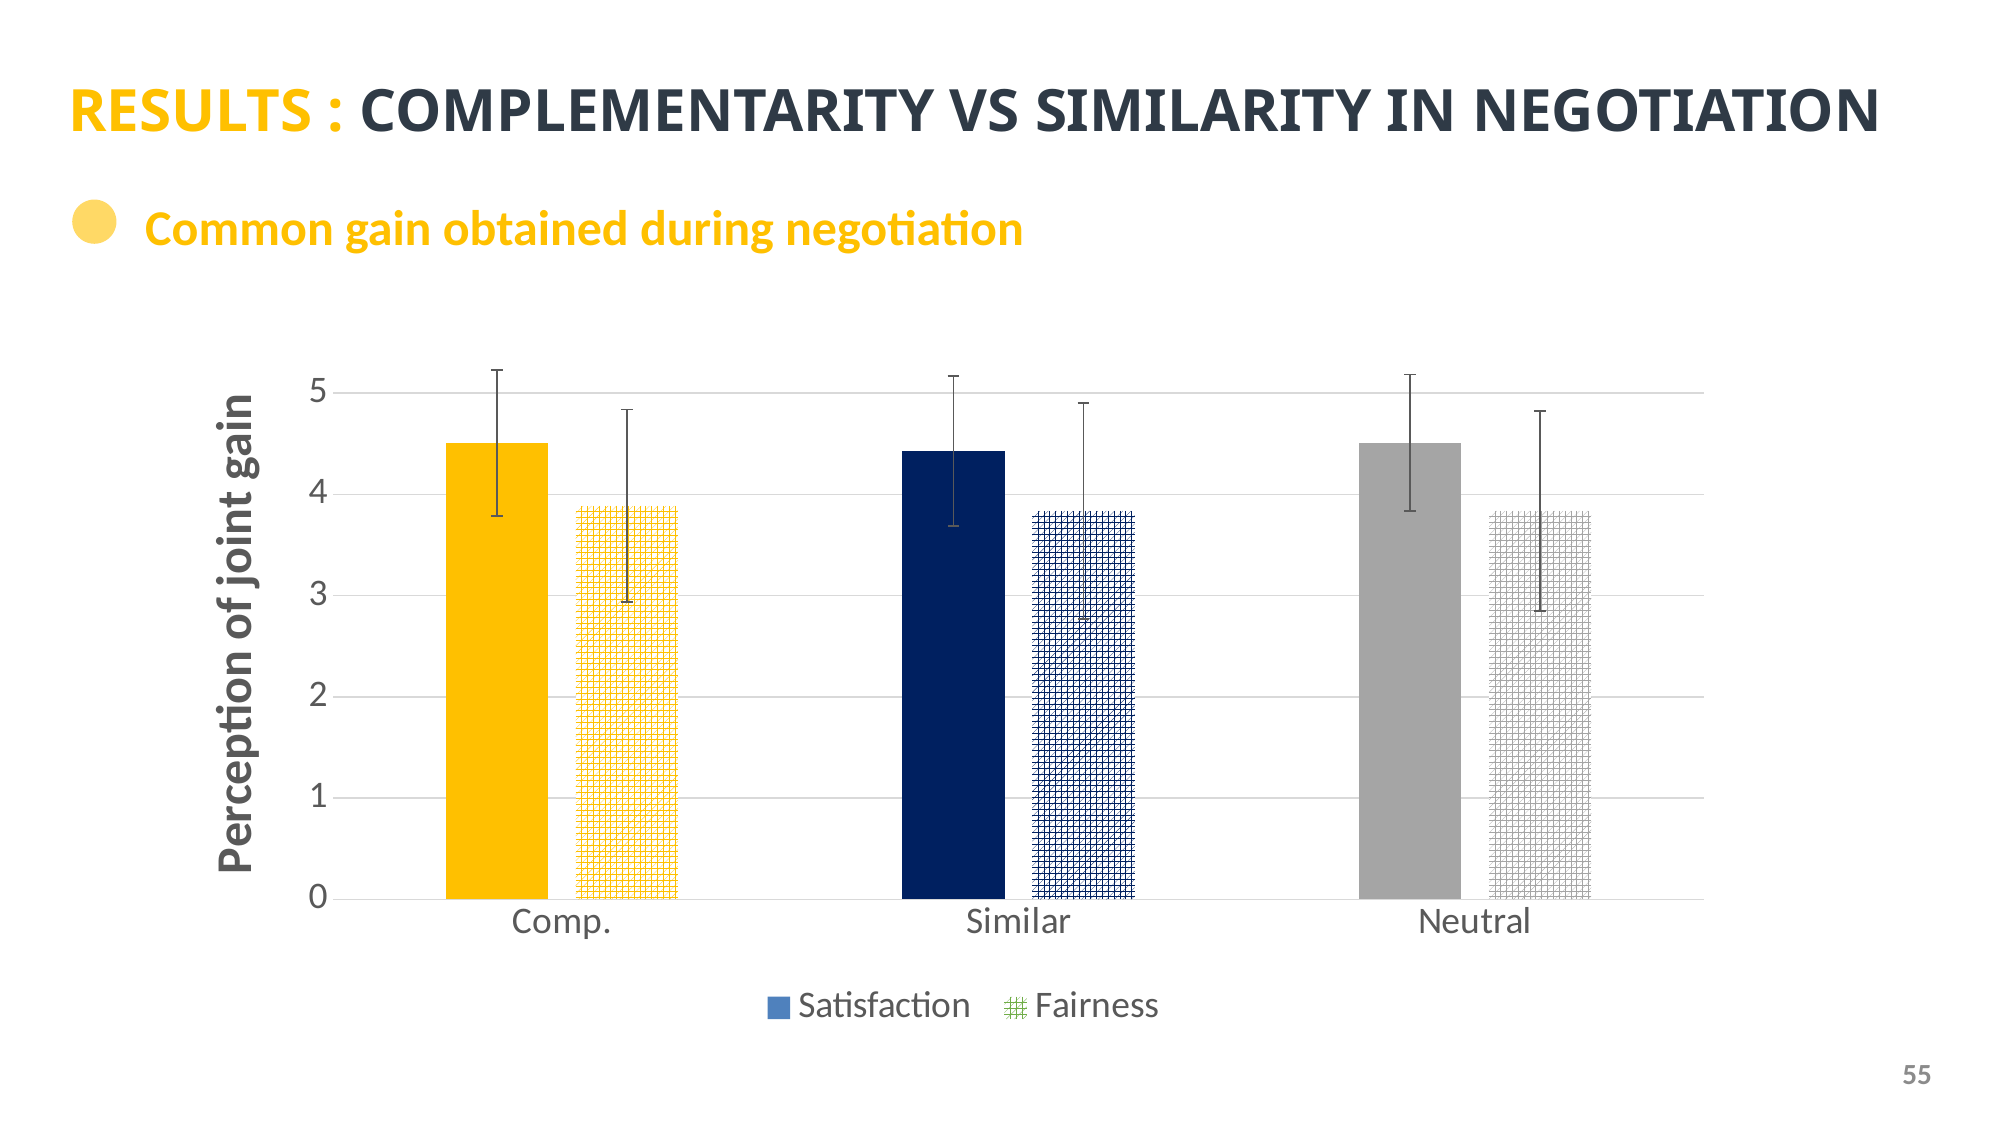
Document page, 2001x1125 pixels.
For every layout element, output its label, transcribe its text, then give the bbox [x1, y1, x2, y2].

slide_number 55 [1496, 1042, 1947, 1103]
text_box [71, 199, 117, 245]
chart [178, 290, 1748, 1035]
title RESULTS : COMPLEMENTARITY VS SIMILARITY IN NEGOTIATION [53, 24, 2000, 200]
text_box Common gain obtained during negotiation [130, 187, 1040, 263]
